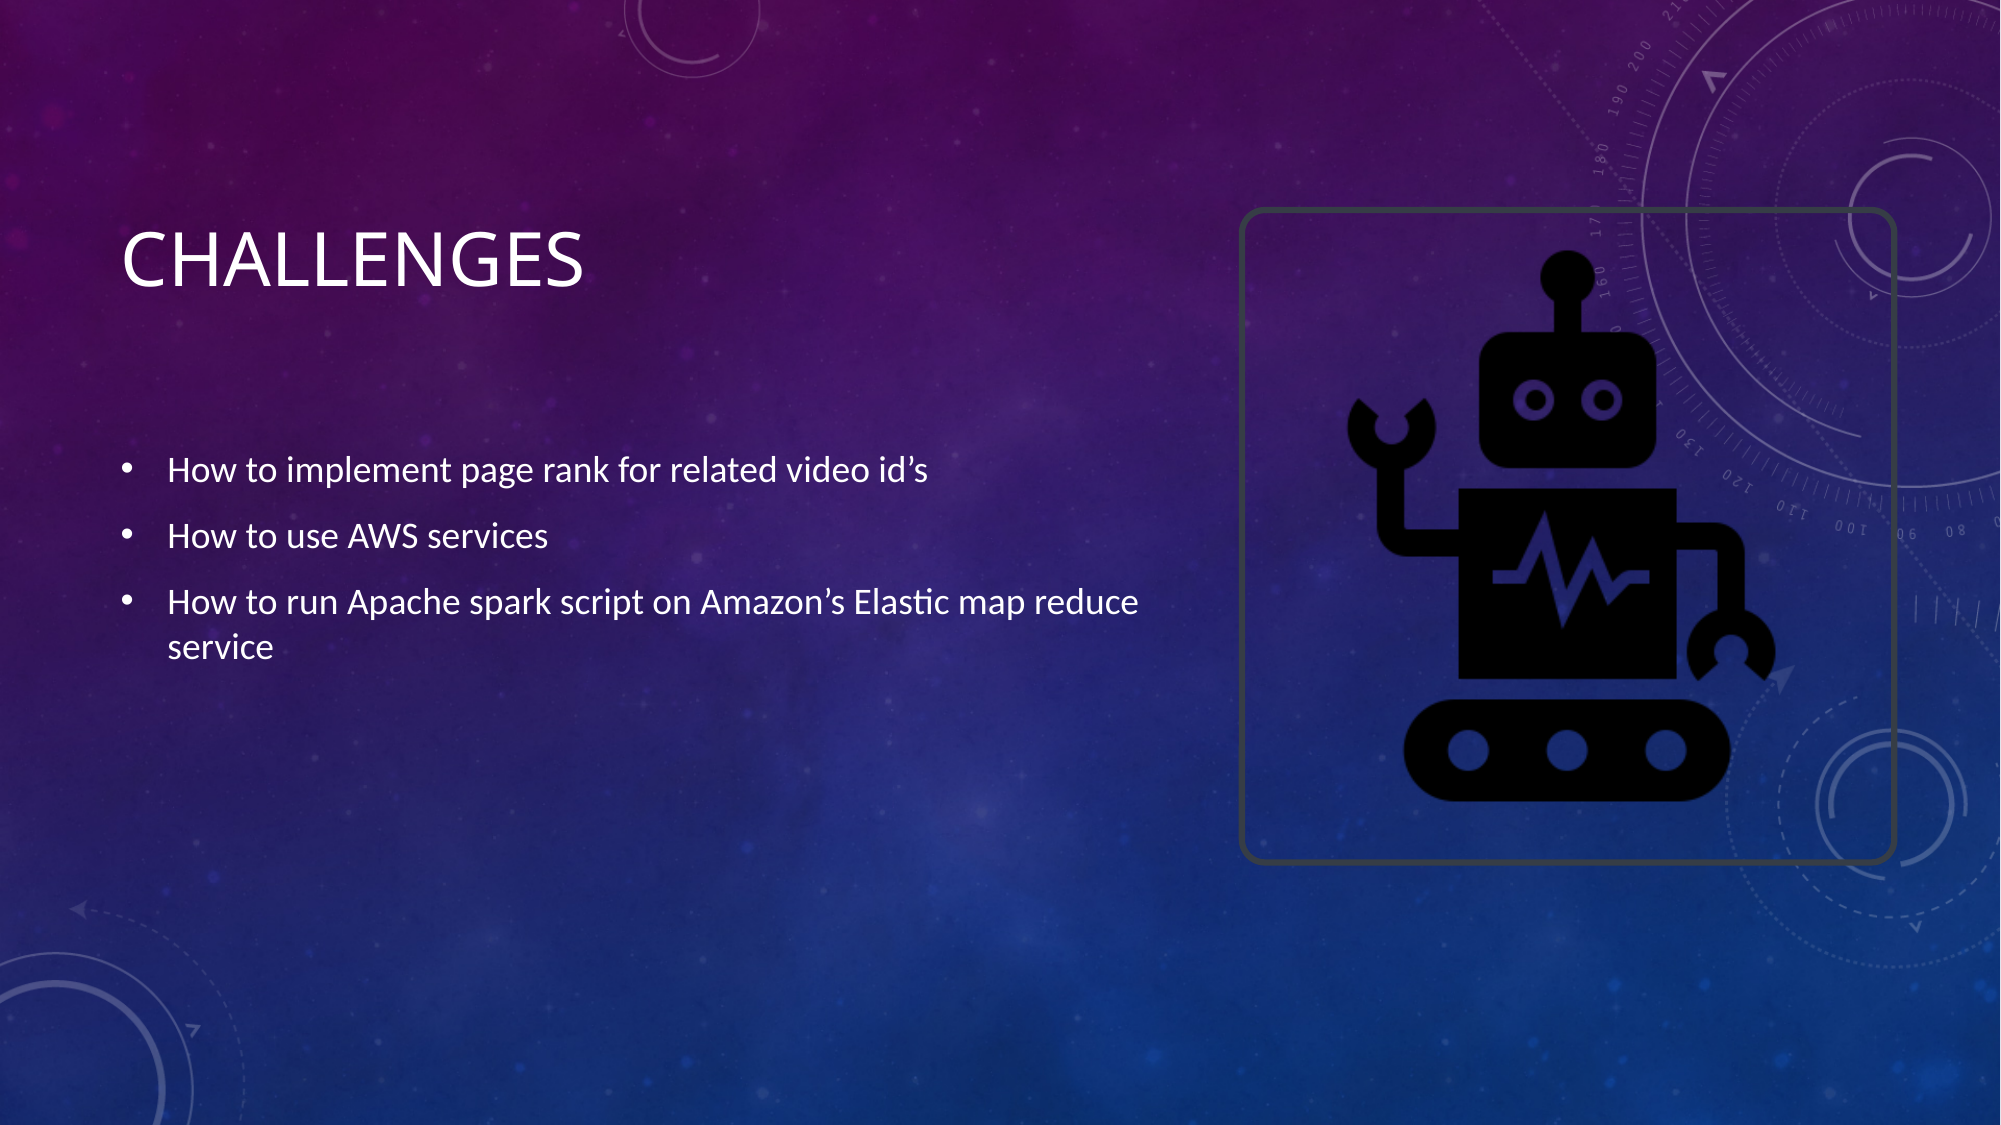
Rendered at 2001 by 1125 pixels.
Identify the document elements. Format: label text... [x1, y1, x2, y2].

picture [0, 0, 2001, 1125]
title Challenges [105, 99, 1184, 413]
list How to implement page rank for related video id’s How to use AWS services How to run Apache spark script on Amazon’s Elastic map reduce service [105, 437, 1184, 966]
